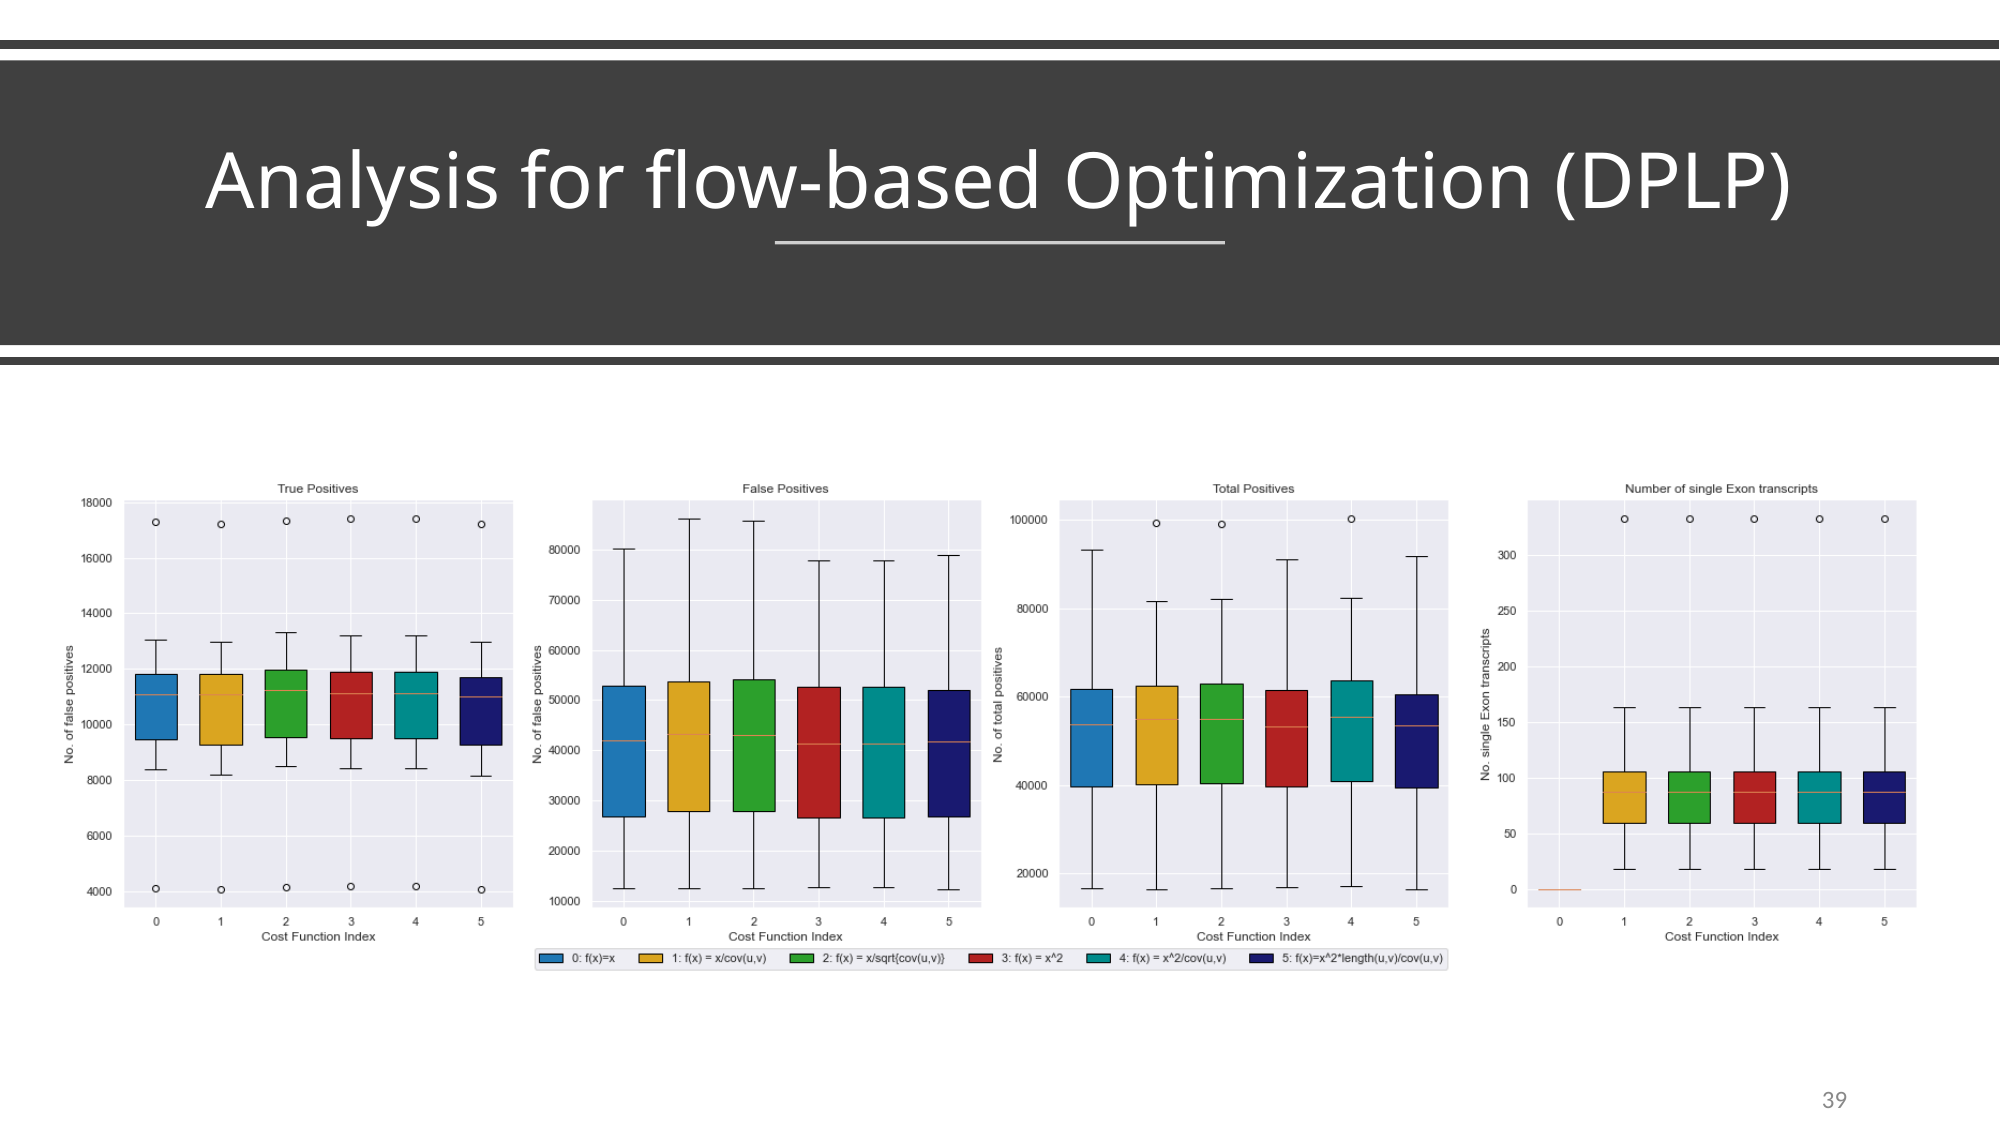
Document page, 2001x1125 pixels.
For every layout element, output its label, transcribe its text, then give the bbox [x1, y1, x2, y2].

text_box [0, 59, 2000, 346]
slide_number 39 [1412, 1069, 1863, 1125]
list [37, 435, 1962, 975]
title Analysis for flow-based Optimization (DPLP) [86, 80, 1914, 233]
